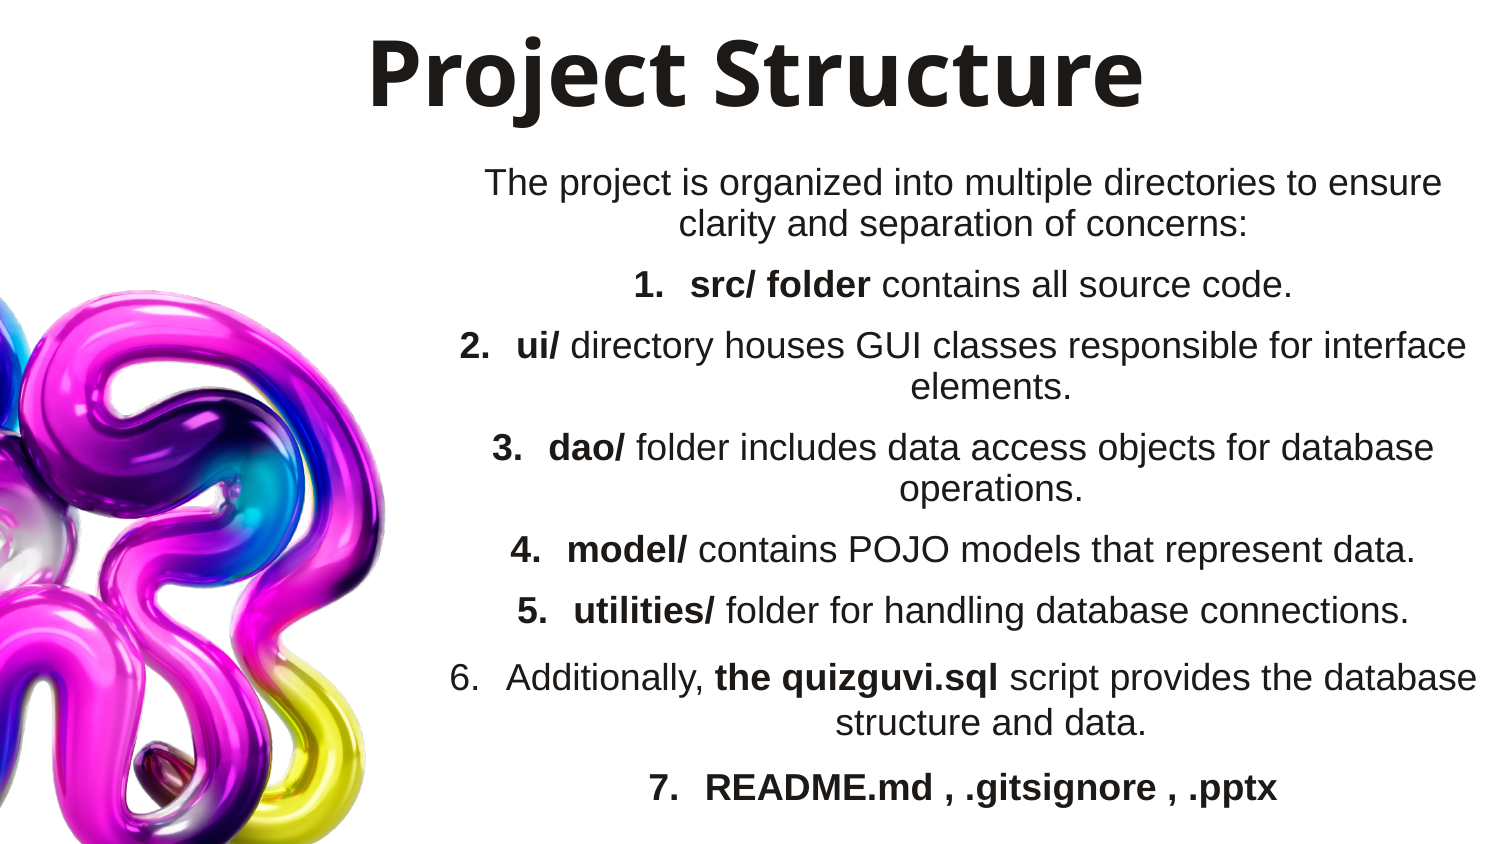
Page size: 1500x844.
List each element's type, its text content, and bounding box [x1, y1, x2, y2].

subtitle The project is organized into multiple directories to ensure clarity and separation of concerns: src/ folder contains all source code. ui/ directory houses GUI classes responsible for interface elements. dao/ folder includes data access objects for database operations. model/ contains POJO models that represent data. utilities/ folder for handling database connections. Additionally, the quizguvi.sql script provides the database structure and data. README.md , .gitsignore , .pptx [389, 148, 1500, 844]
picture [0, 185, 389, 844]
title Project Structure [0, 0, 1500, 124]
